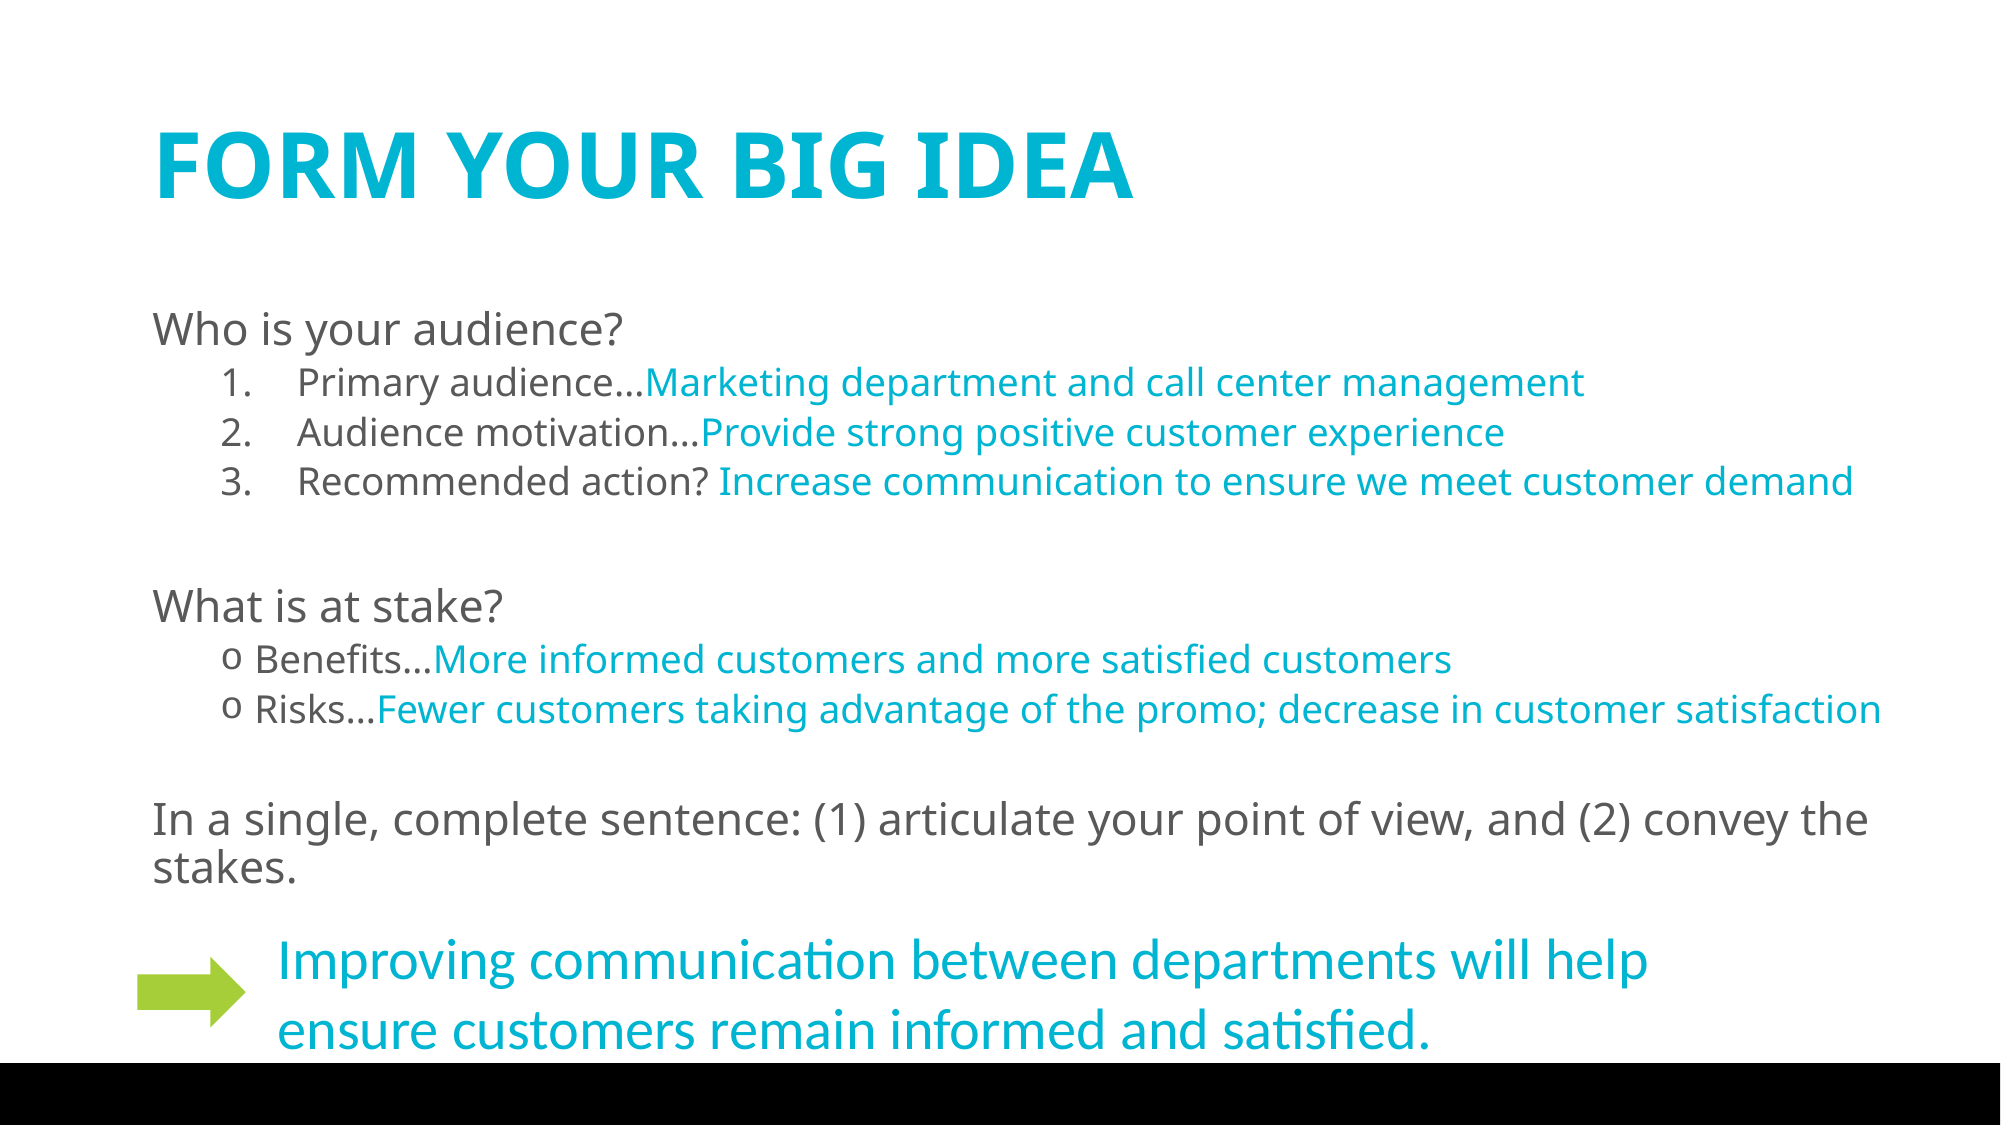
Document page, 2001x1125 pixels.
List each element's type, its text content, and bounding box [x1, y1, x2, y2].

list Who is your audience? Primary audience…Marketing department and call center management Audience motivation…Provide strong positive customer experience Recommended action? Increase communication to ensure we meet customer demand What is at stake? Benefits…More informed customers and more satisfied customers Risks…Fewer customers taking advantage of the promo; decrease in customer satisfaction In a single, complete sentence: (1) articulate your point of view, and (2) convey the stakes. [137, 299, 1902, 940]
text_box Improving communication between departments will help ensure customers remain informed and satisfied. [262, 913, 1835, 1069]
text_box [136, 954, 248, 1030]
title FORM YOUR BIG IDEA [137, 59, 1863, 278]
